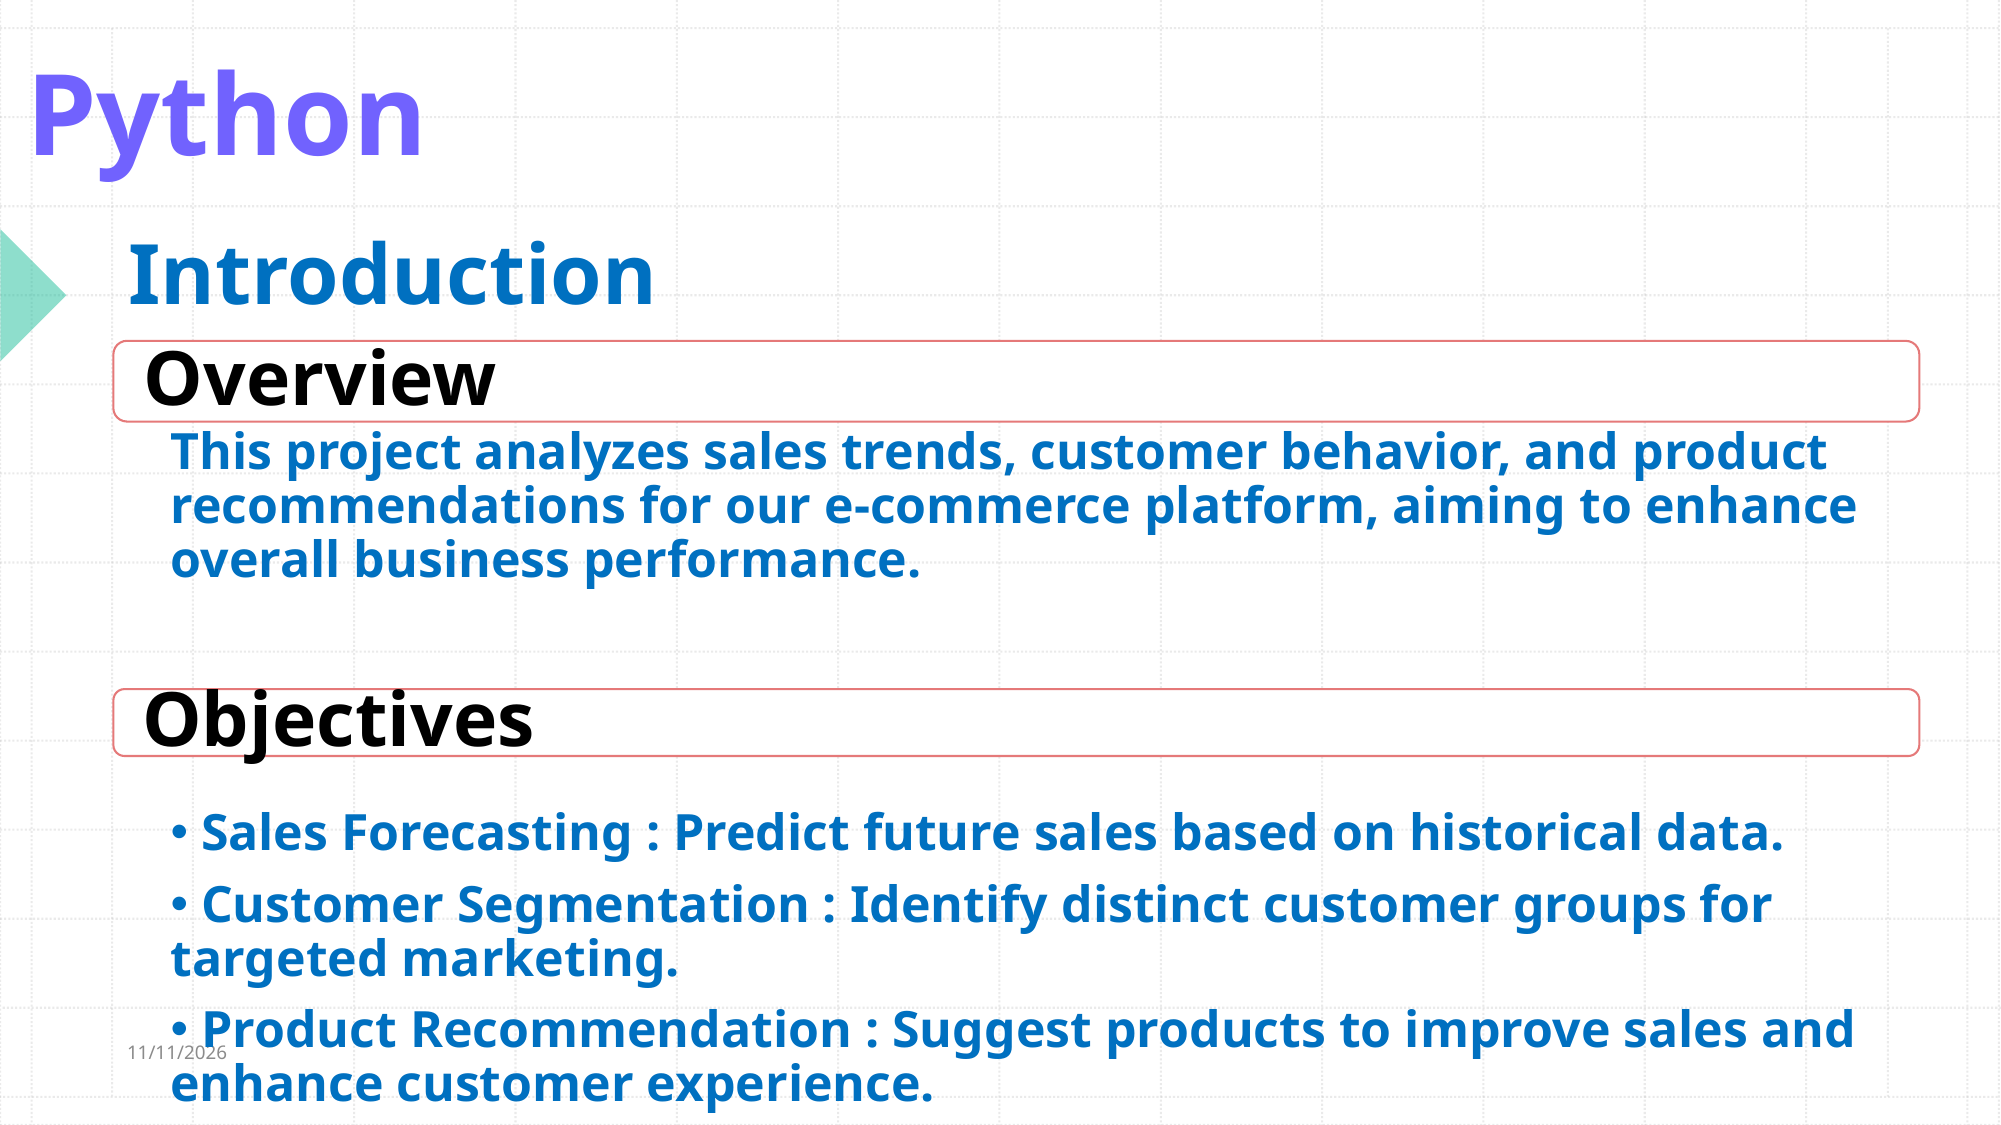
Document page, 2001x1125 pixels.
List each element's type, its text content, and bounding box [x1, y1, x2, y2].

text_box Python [11, 35, 483, 186]
title Introduction [113, 177, 1808, 329]
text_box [113, 340, 1920, 1108]
